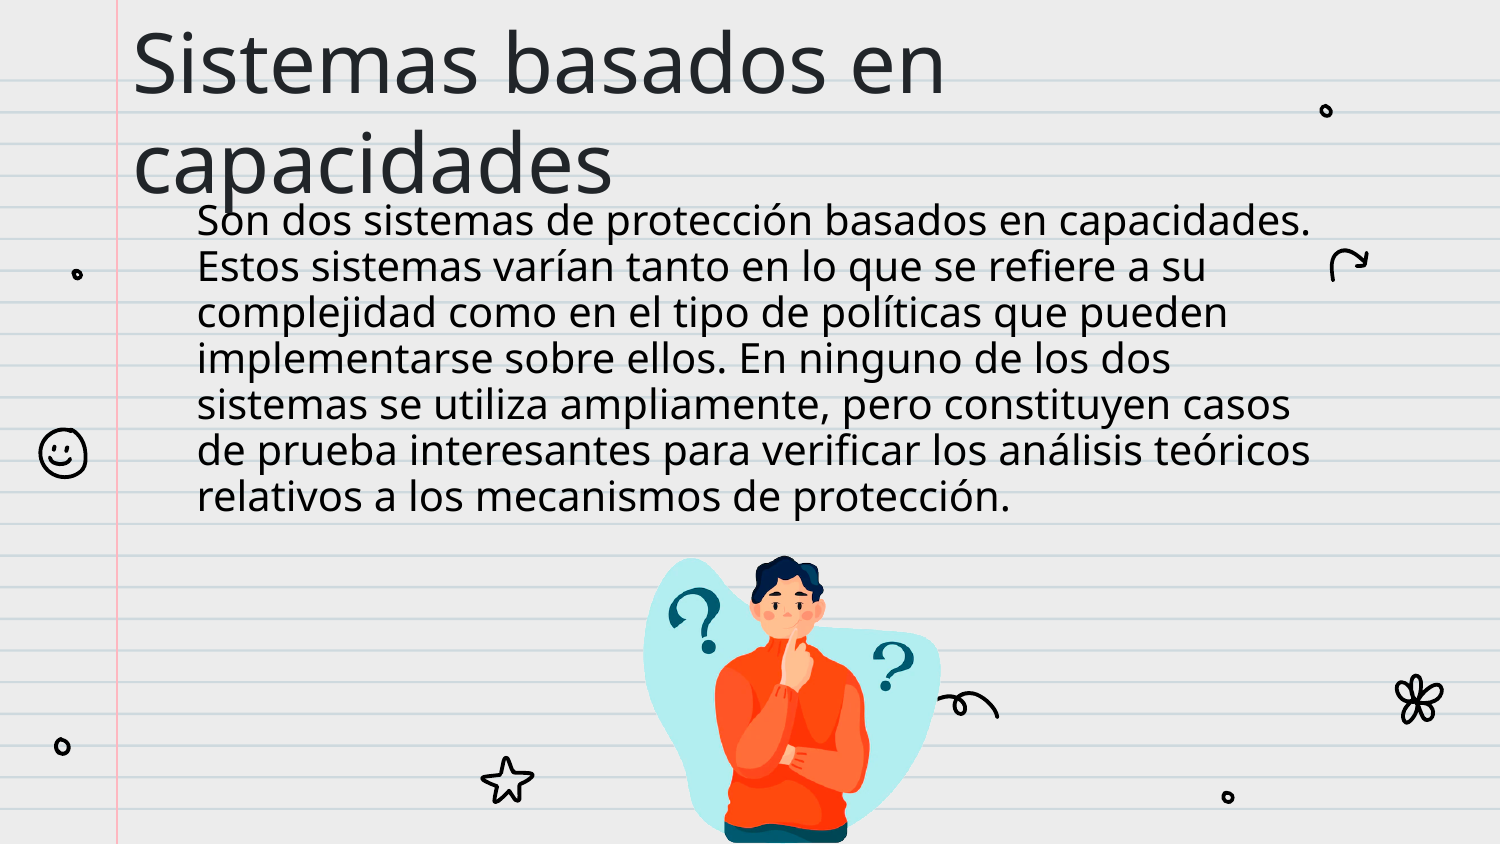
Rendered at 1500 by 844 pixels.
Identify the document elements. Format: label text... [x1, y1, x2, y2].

picture [642, 555, 941, 844]
list Son dos sistemas de protección basados en capacidades. Estos sistemas varían tanto en lo que se refiere a su complejidad como en el tipo de políticas que pueden implementarse sobre ellos. En ninguno de los dos sistemas se utiliza ampliamente, pero constituyen casos de prueba interesantes para verificar los análisis teóricos relativos a los mecanismos de protección. [181, 183, 1402, 778]
title Sistemas basados en capacidades [116, 73, 1383, 147]
